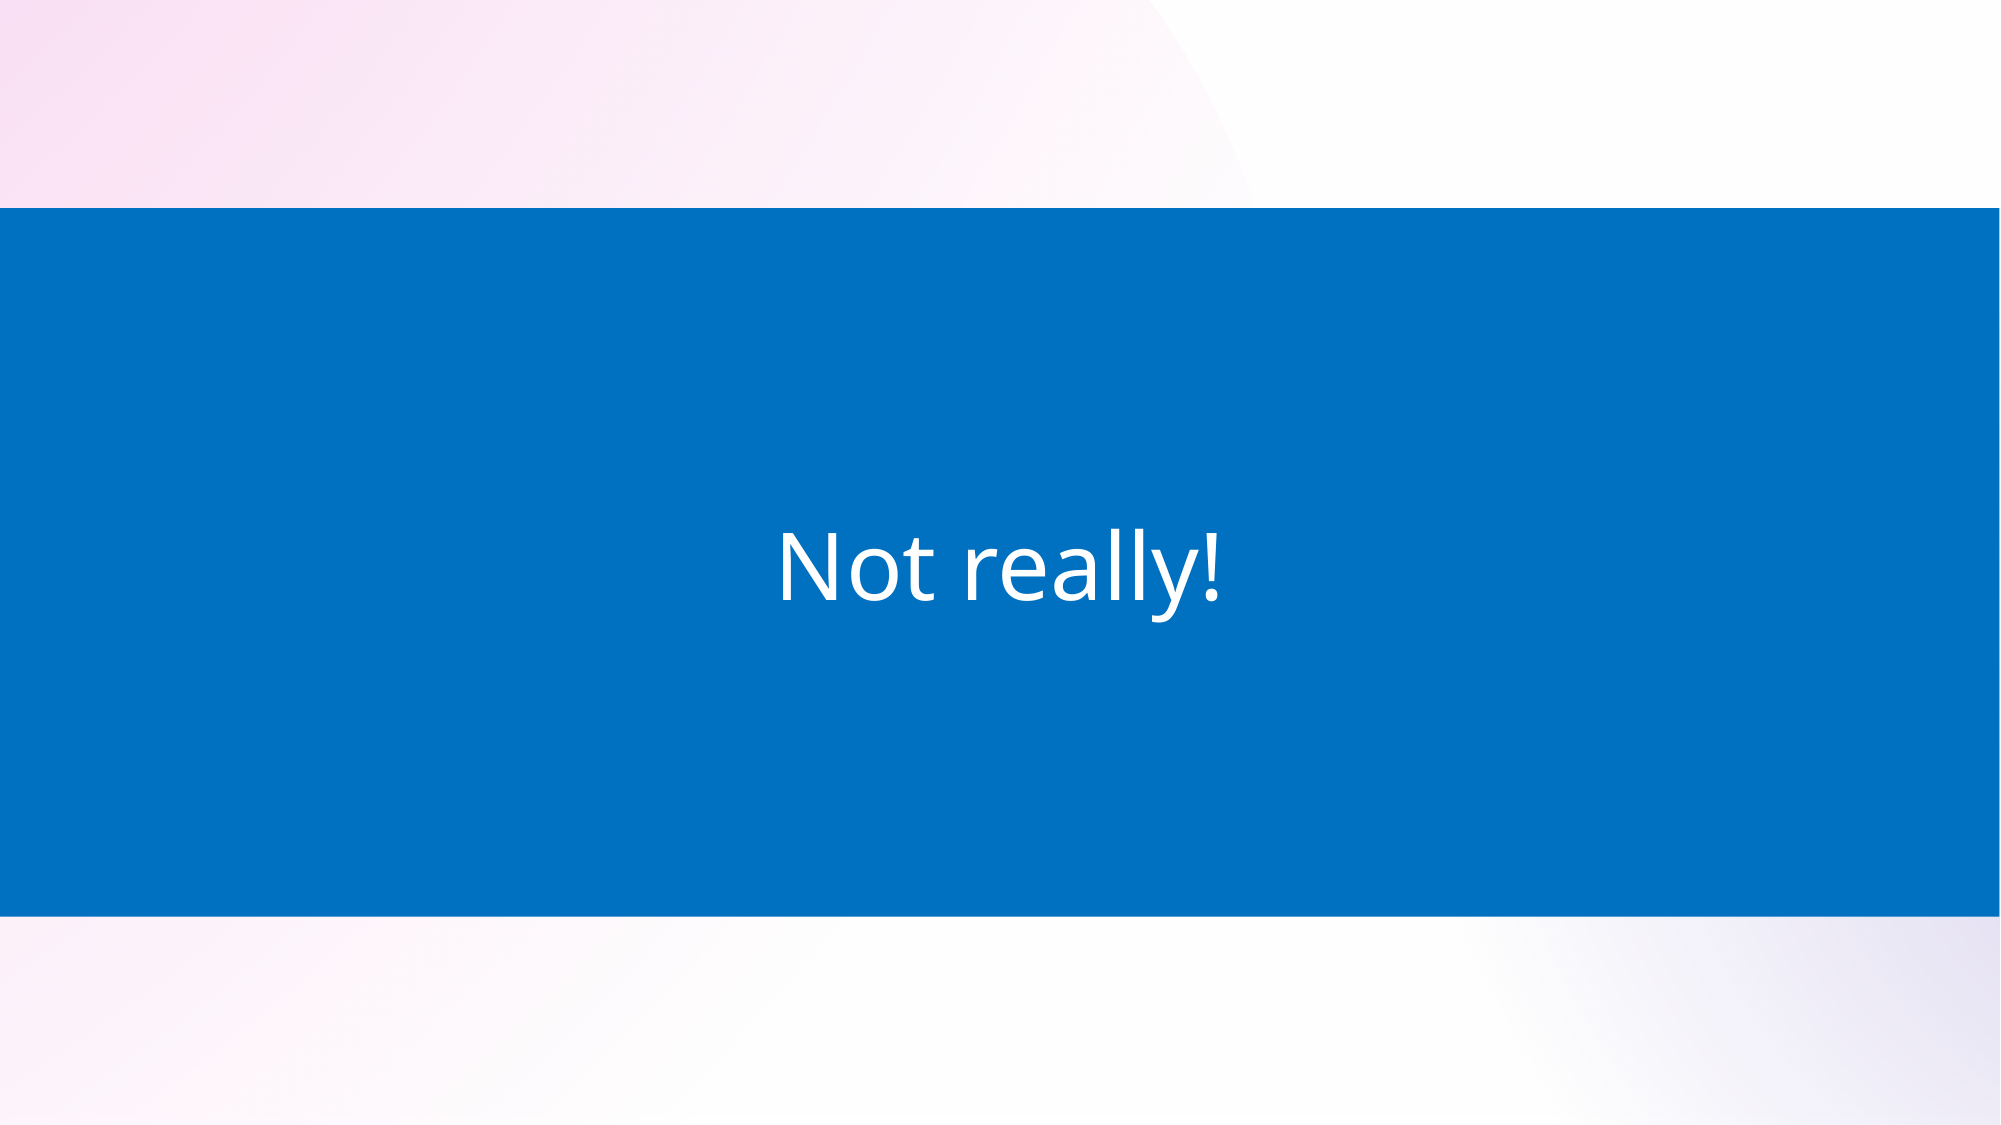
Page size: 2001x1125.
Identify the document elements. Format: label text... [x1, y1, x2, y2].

picture [0, 0, 2001, 1125]
text_box Not really! [0, 207, 2000, 918]
